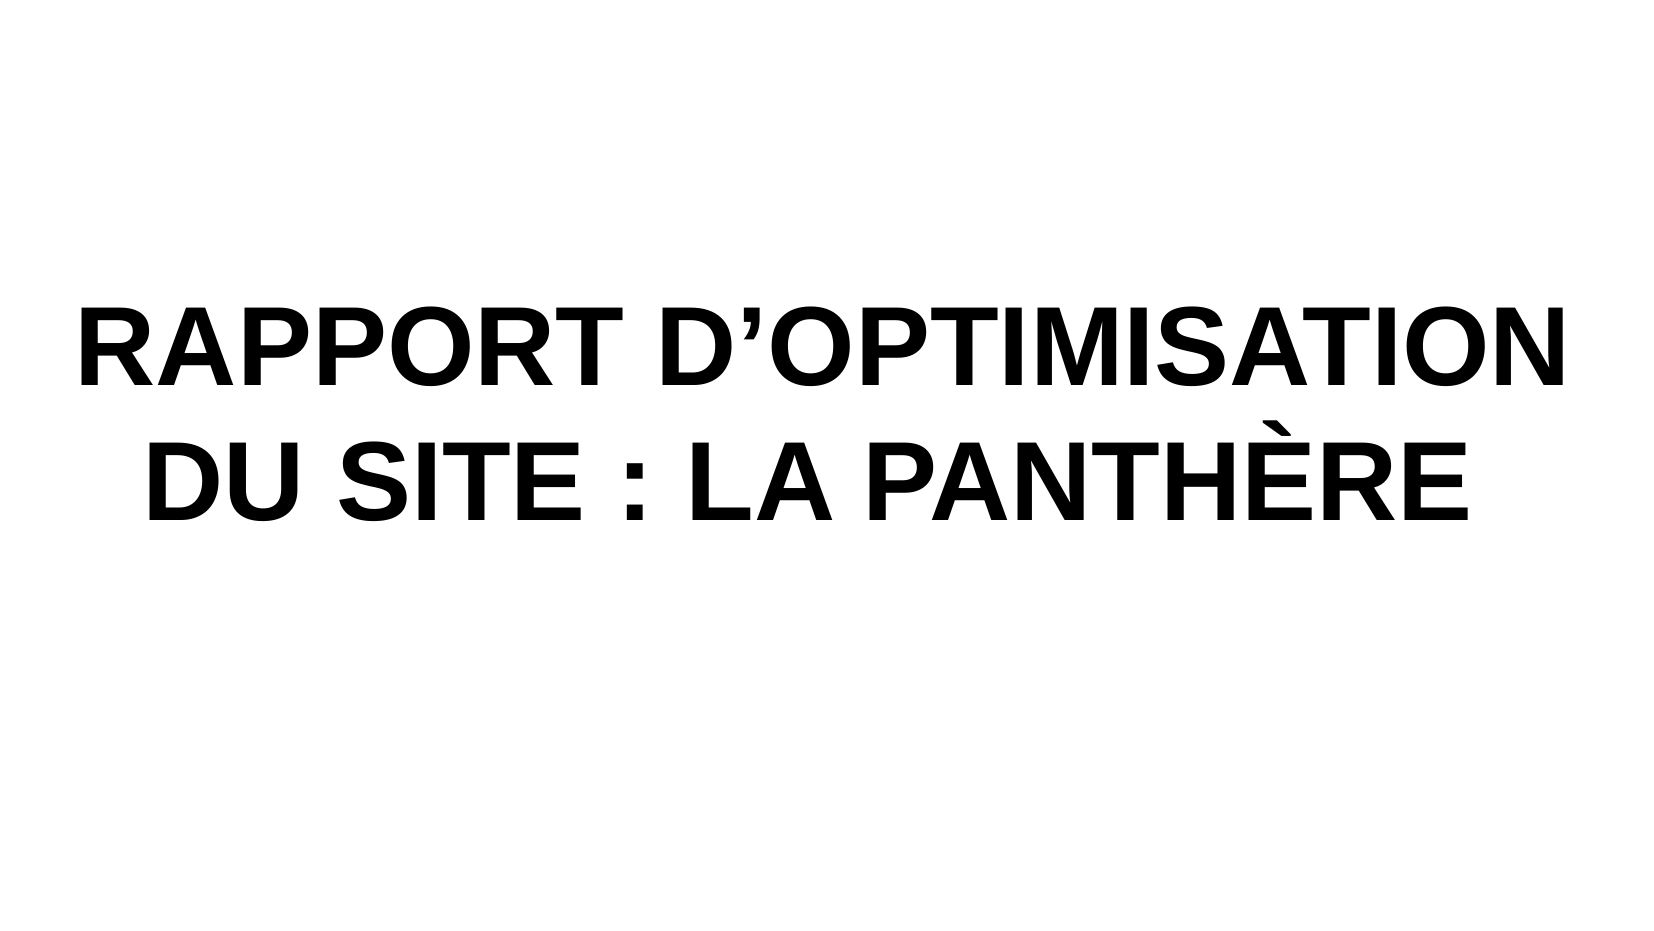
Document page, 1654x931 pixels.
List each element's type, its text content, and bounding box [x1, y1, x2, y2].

subtitle RAPPORT D’OPTIMISATION DU SITE : LA PANTHÈRE [53, 47, 1595, 768]
